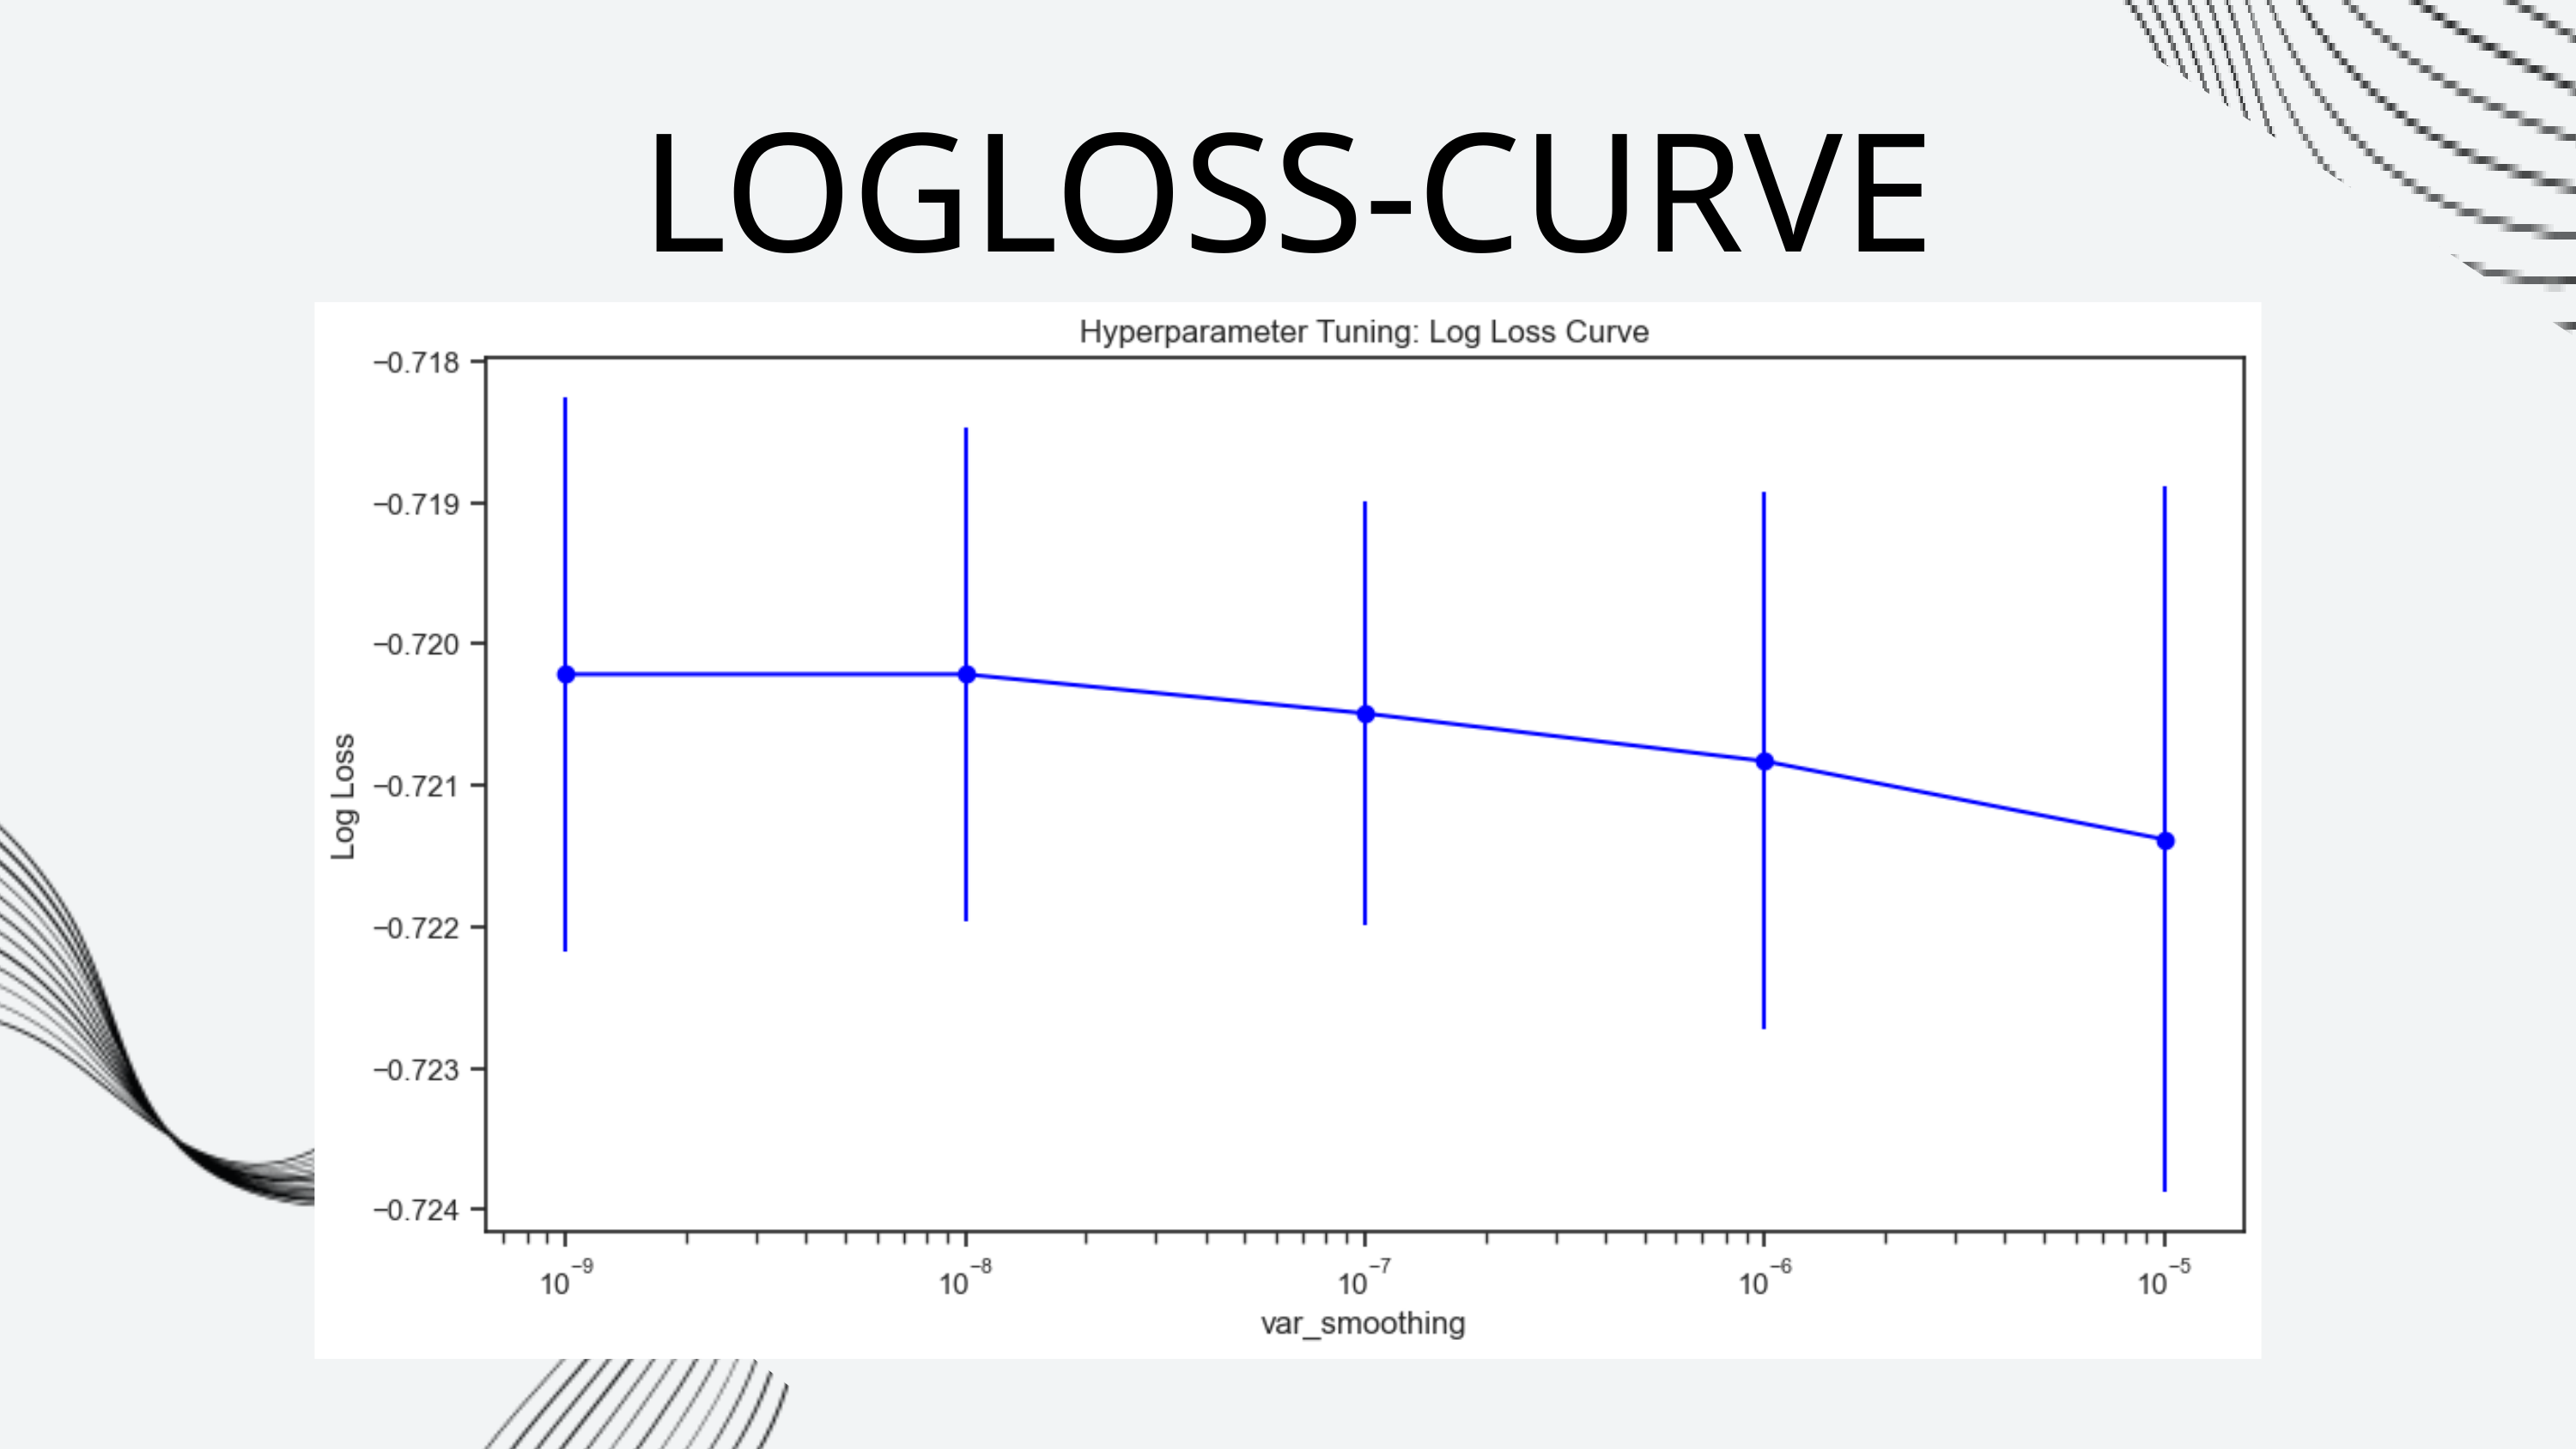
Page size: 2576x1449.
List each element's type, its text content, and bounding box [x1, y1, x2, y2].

text_box [0, 777, 805, 1449]
text_box [314, 302, 2262, 1359]
text_box [2068, 0, 2576, 338]
text_box LOGLOSS-CURVE [589, 54, 1986, 285]
